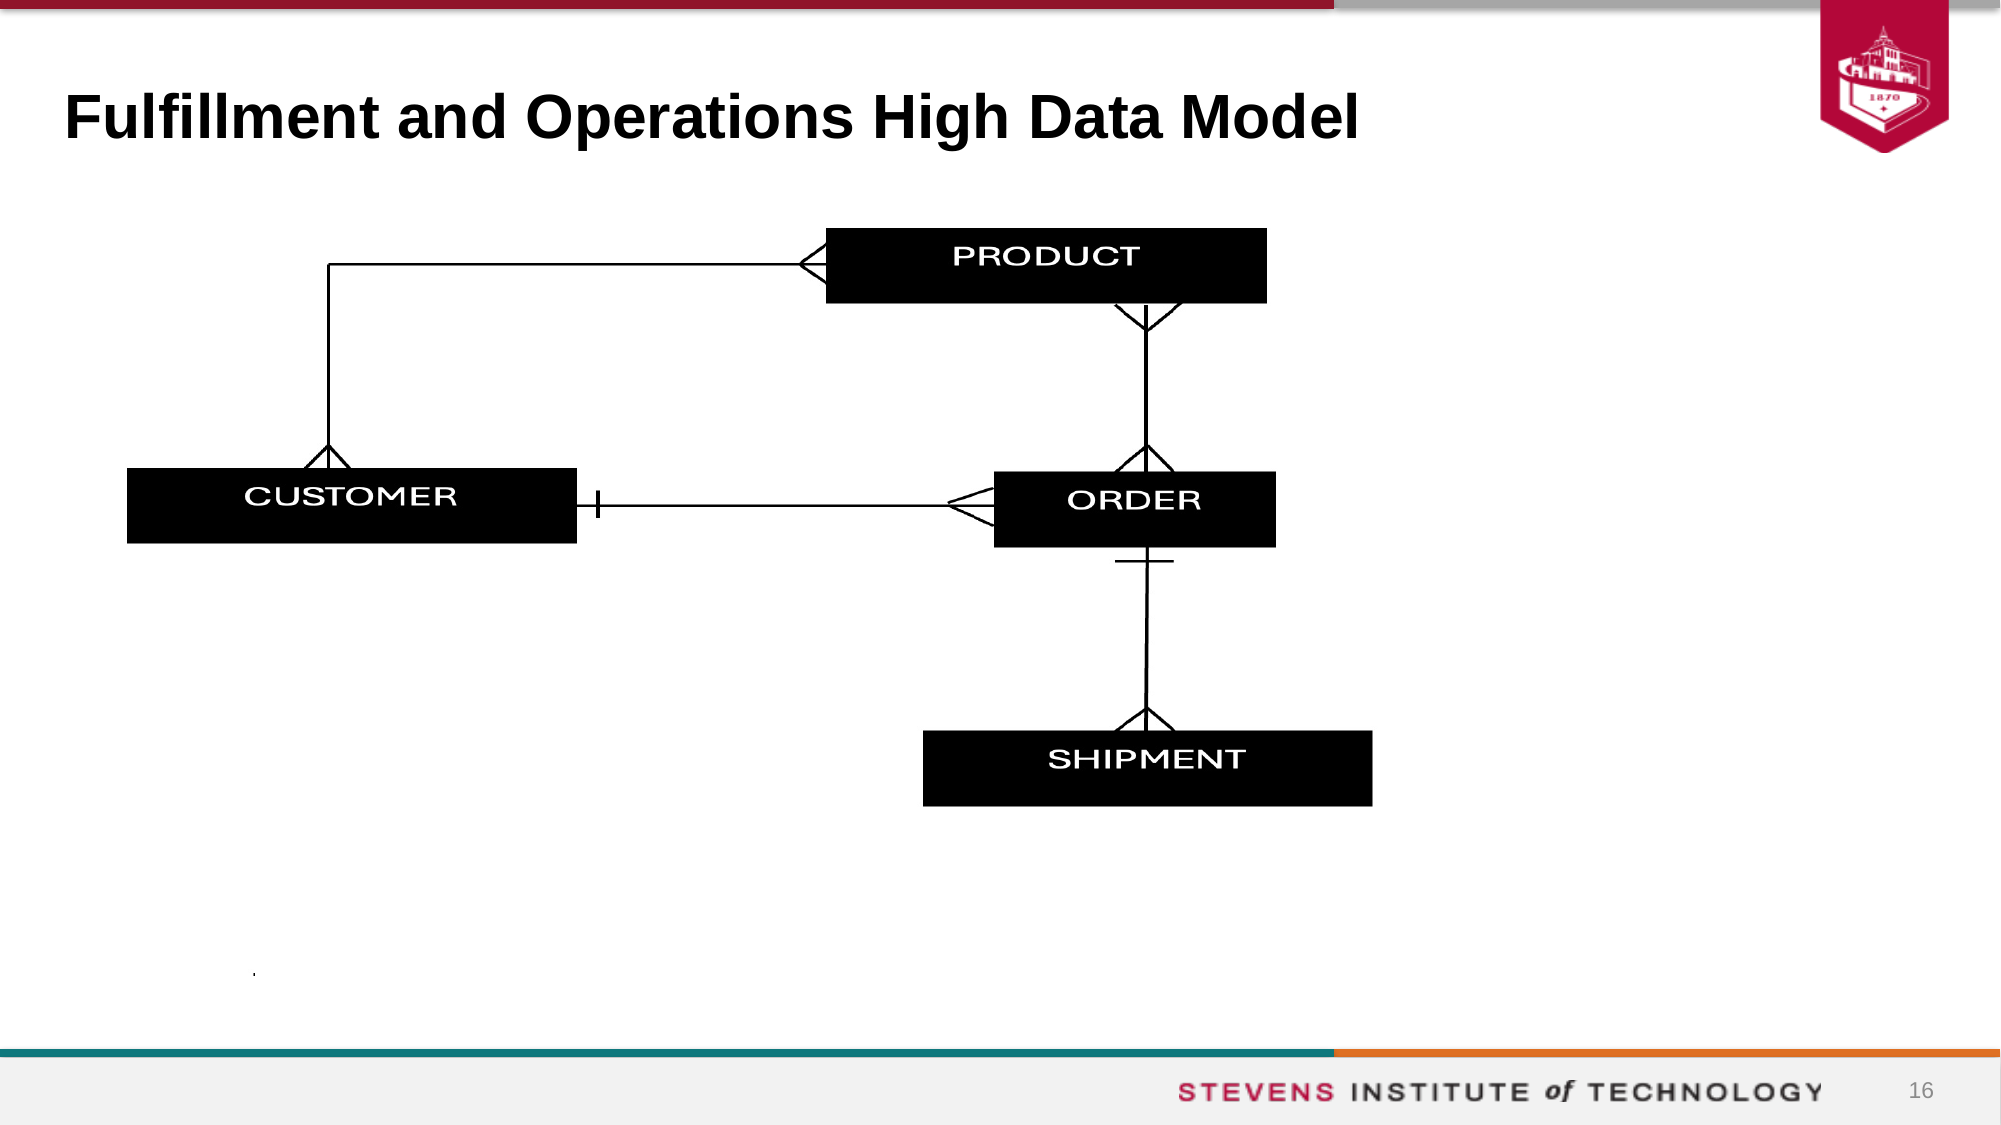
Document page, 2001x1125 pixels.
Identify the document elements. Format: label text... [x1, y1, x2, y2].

title Fulfillment and Operations High Data Model [49, 68, 1647, 157]
slide_number 16 [1869, 1059, 1974, 1120]
picture [55, 180, 1820, 976]
